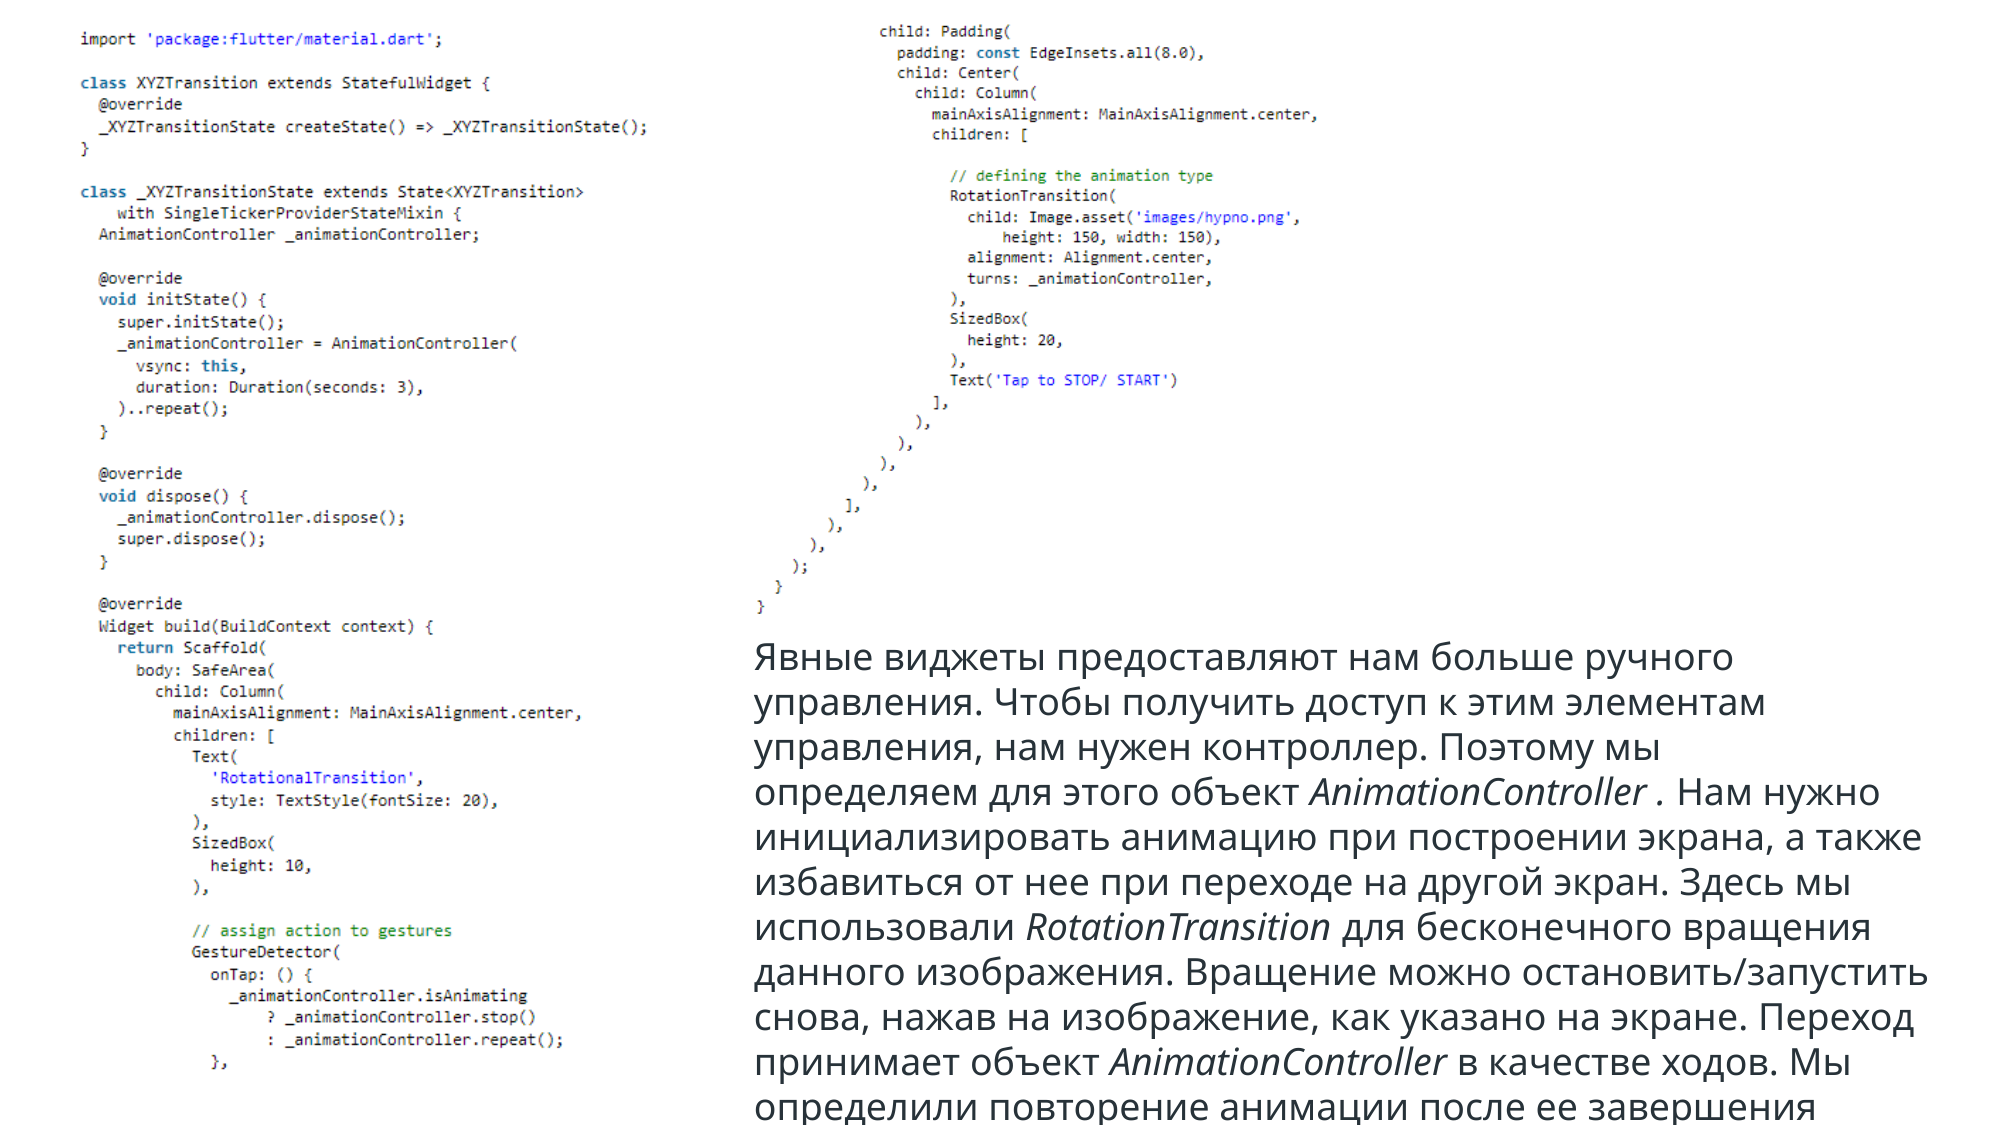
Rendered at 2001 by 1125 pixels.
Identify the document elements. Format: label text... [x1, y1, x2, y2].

text_box Явные виджеты предоставляют нам больше ручного управления. Чтобы получить доступ к этим элементам управления, нам нужен контроллер. Поэтому мы определяем для этого объект AnimationController . Нам нужно инициализировать анимацию при построении экрана, а также избавиться от нее при переходе на другой экран. Здесь мы использовали RotationTransition для бесконечного вращения данного изображения. Вращение можно остановить/запустить снова, нажав на изображение, как указано на экране. Переход принимает объект AnimationController в качестве ходов. Мы определили повторение анимации после ее завершения в initState . [739, 626, 1980, 1125]
picture [76, 22, 1363, 1075]
